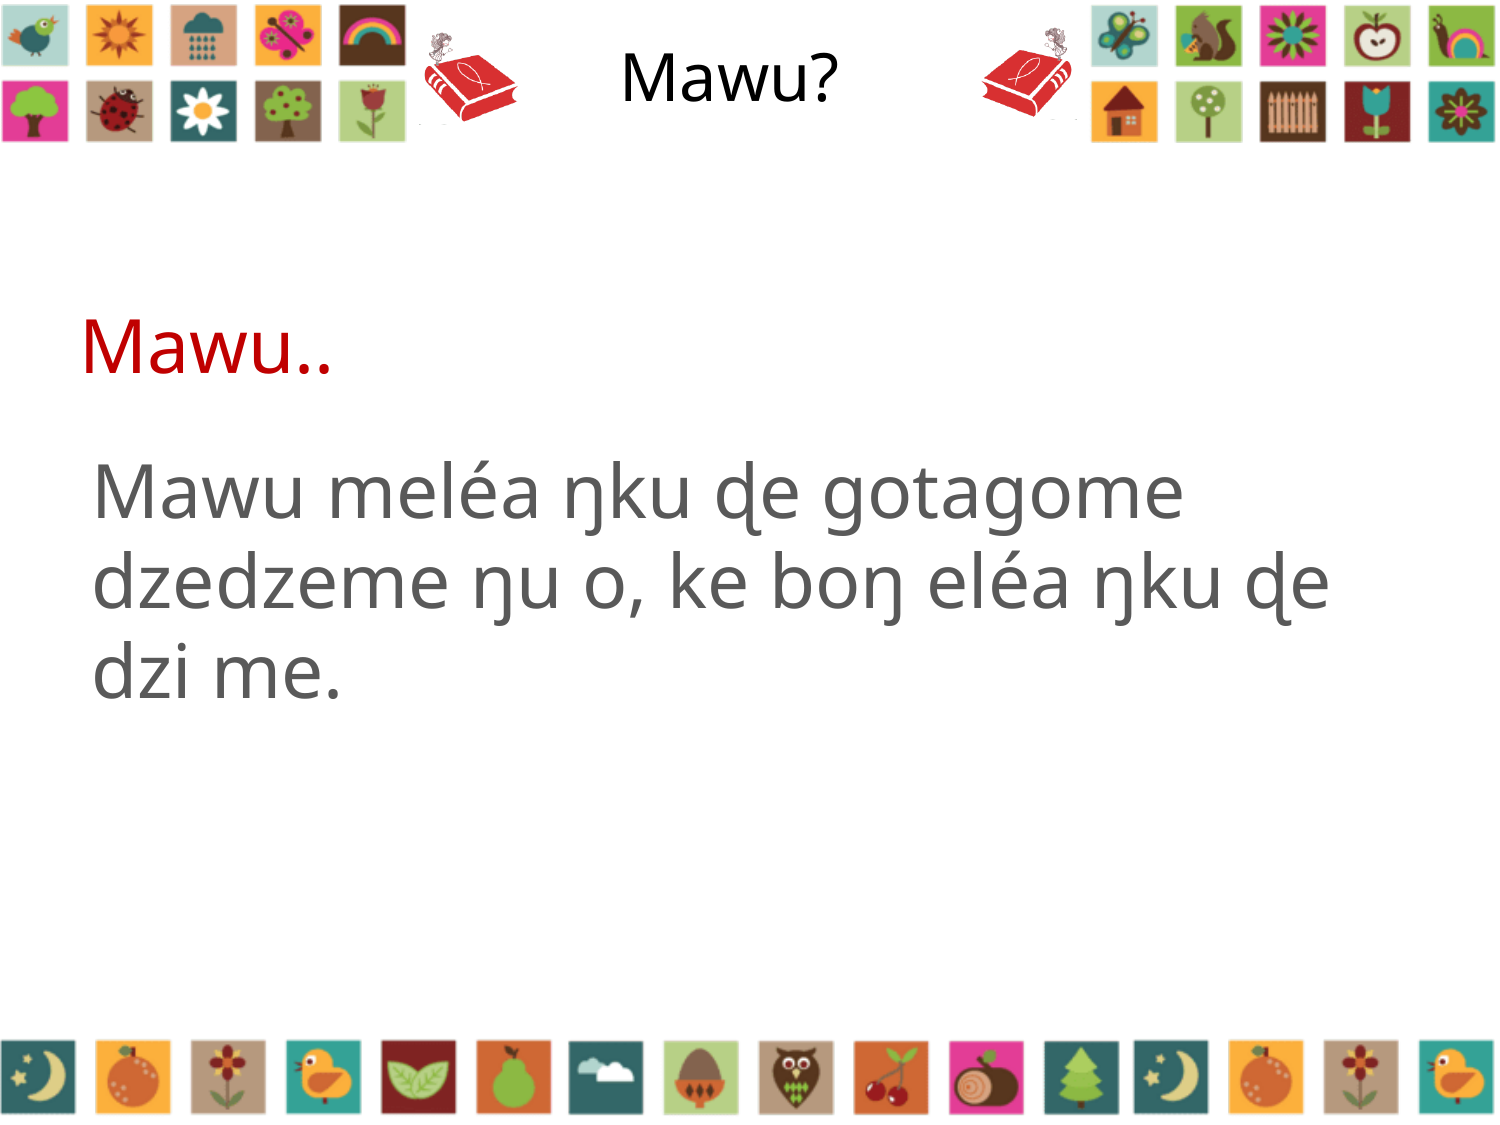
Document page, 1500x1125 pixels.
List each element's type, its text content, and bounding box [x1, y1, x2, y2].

text_box Mawu meléa ŋku ɖe gotagome dzedzeme ŋu o, ke boŋ eléa ŋku ɖe dzi me. [76, 436, 1424, 722]
picture [950, 3, 1500, 150]
text_box Mawu.. [64, 290, 1412, 396]
text_box Mawu? [553, 27, 946, 123]
picture [0, 3, 550, 150]
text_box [0, 1028, 1500, 1118]
